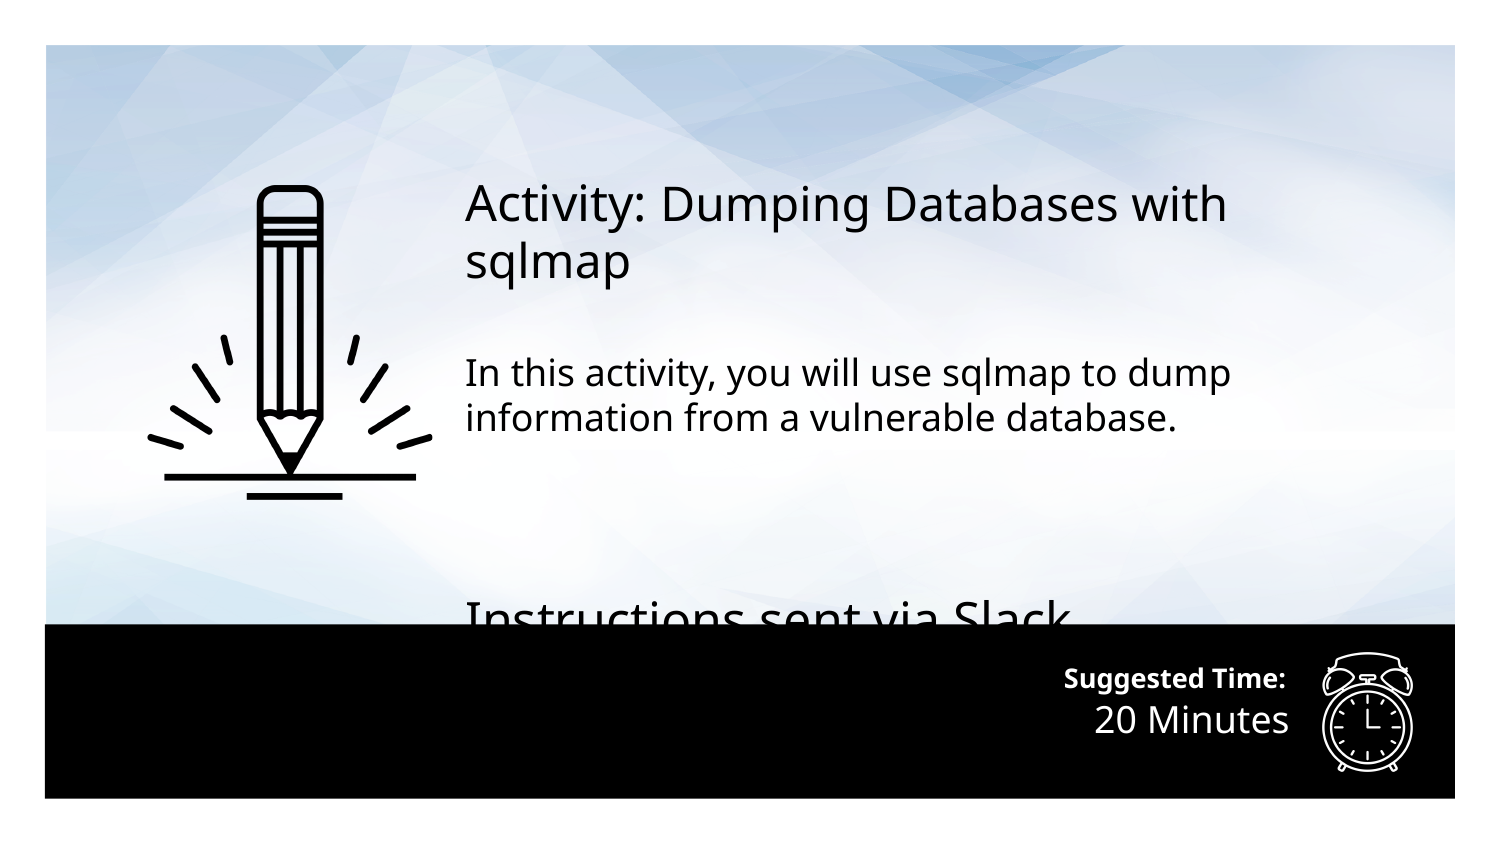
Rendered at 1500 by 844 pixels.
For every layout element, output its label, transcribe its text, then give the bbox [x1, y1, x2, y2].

picture [1322, 652, 1413, 694]
title Activity: Dumping Databases with sqlmap In this activity, you will use sqlmap to dump information from a vulnerable database. Instructions sent via Slack. [44, 171, 1455, 625]
picture [45, 46, 1455, 171]
title 20 Minutes [0, 694, 1455, 799]
